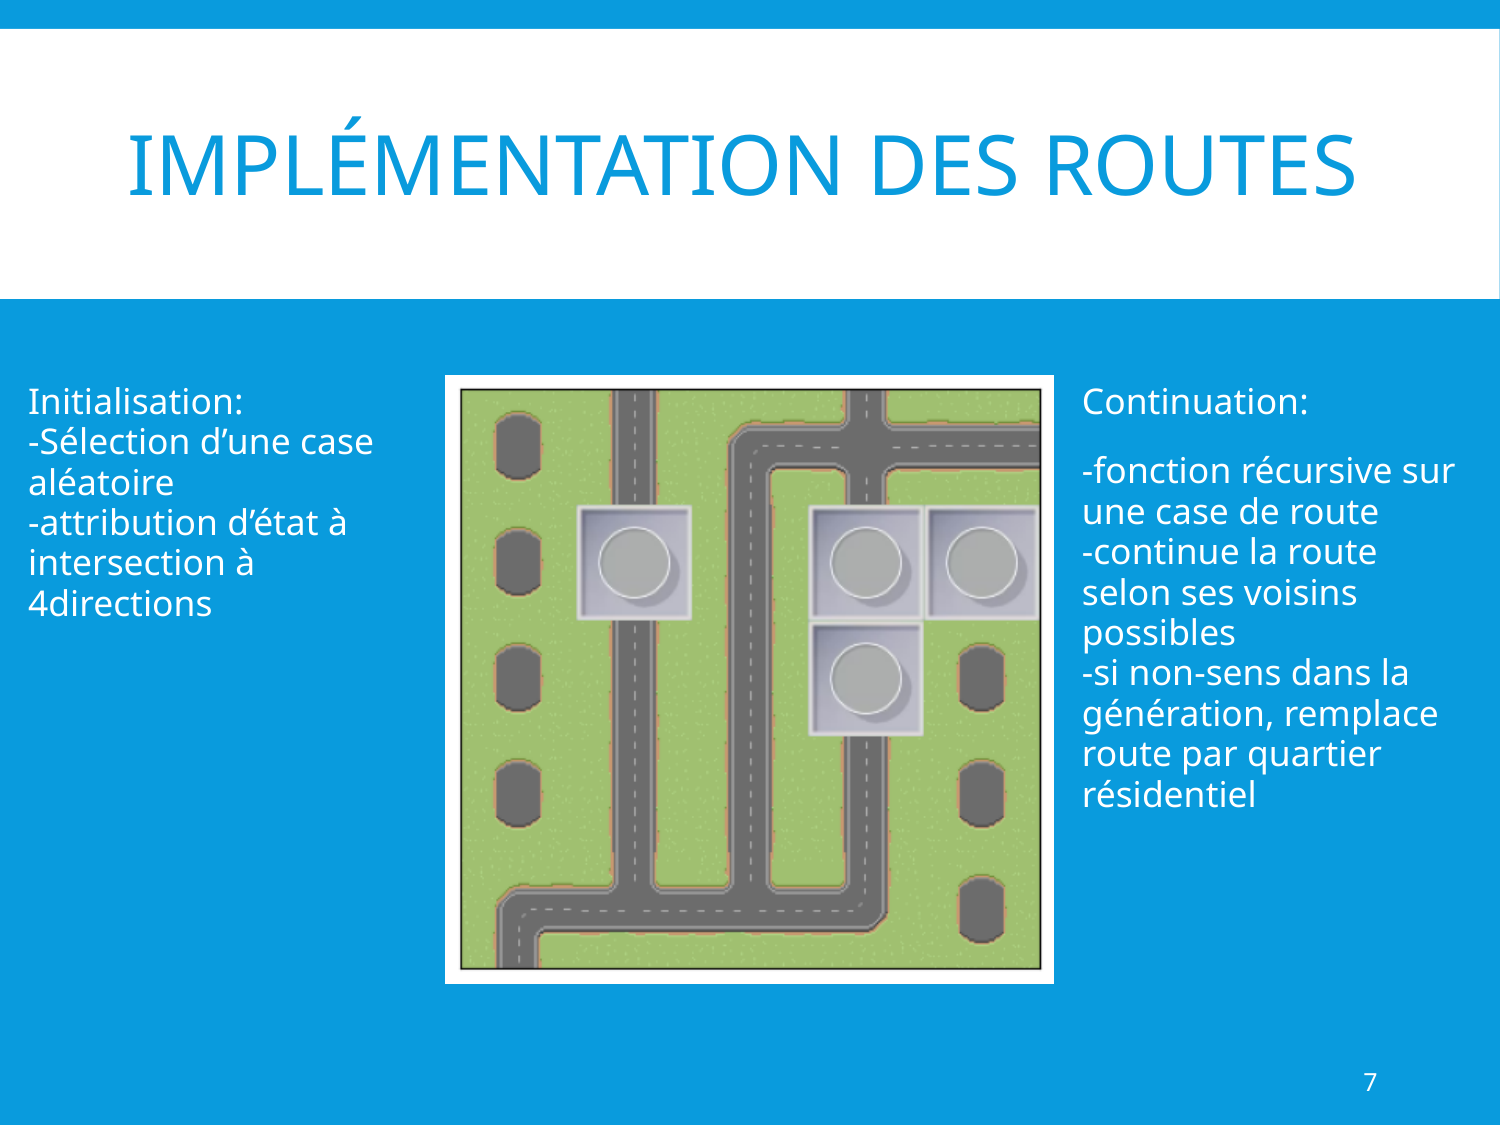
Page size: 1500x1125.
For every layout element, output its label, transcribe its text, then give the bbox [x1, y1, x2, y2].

slide_number 7 [1355, 1053, 1473, 1114]
picture [446, 376, 1053, 983]
list Initialisation: -Sélection d’une case aléatoire -attribution d’état à intersection à 4directions [13, 374, 434, 1053]
text_box Continuation: -fonction récursive sur une case de route -continue la route selon ses voisins possibles -si non-sens dans la génération, remplace route par quartier résidentiel [1066, 374, 1487, 1053]
title Implémentation des routes [112, 46, 1388, 295]
